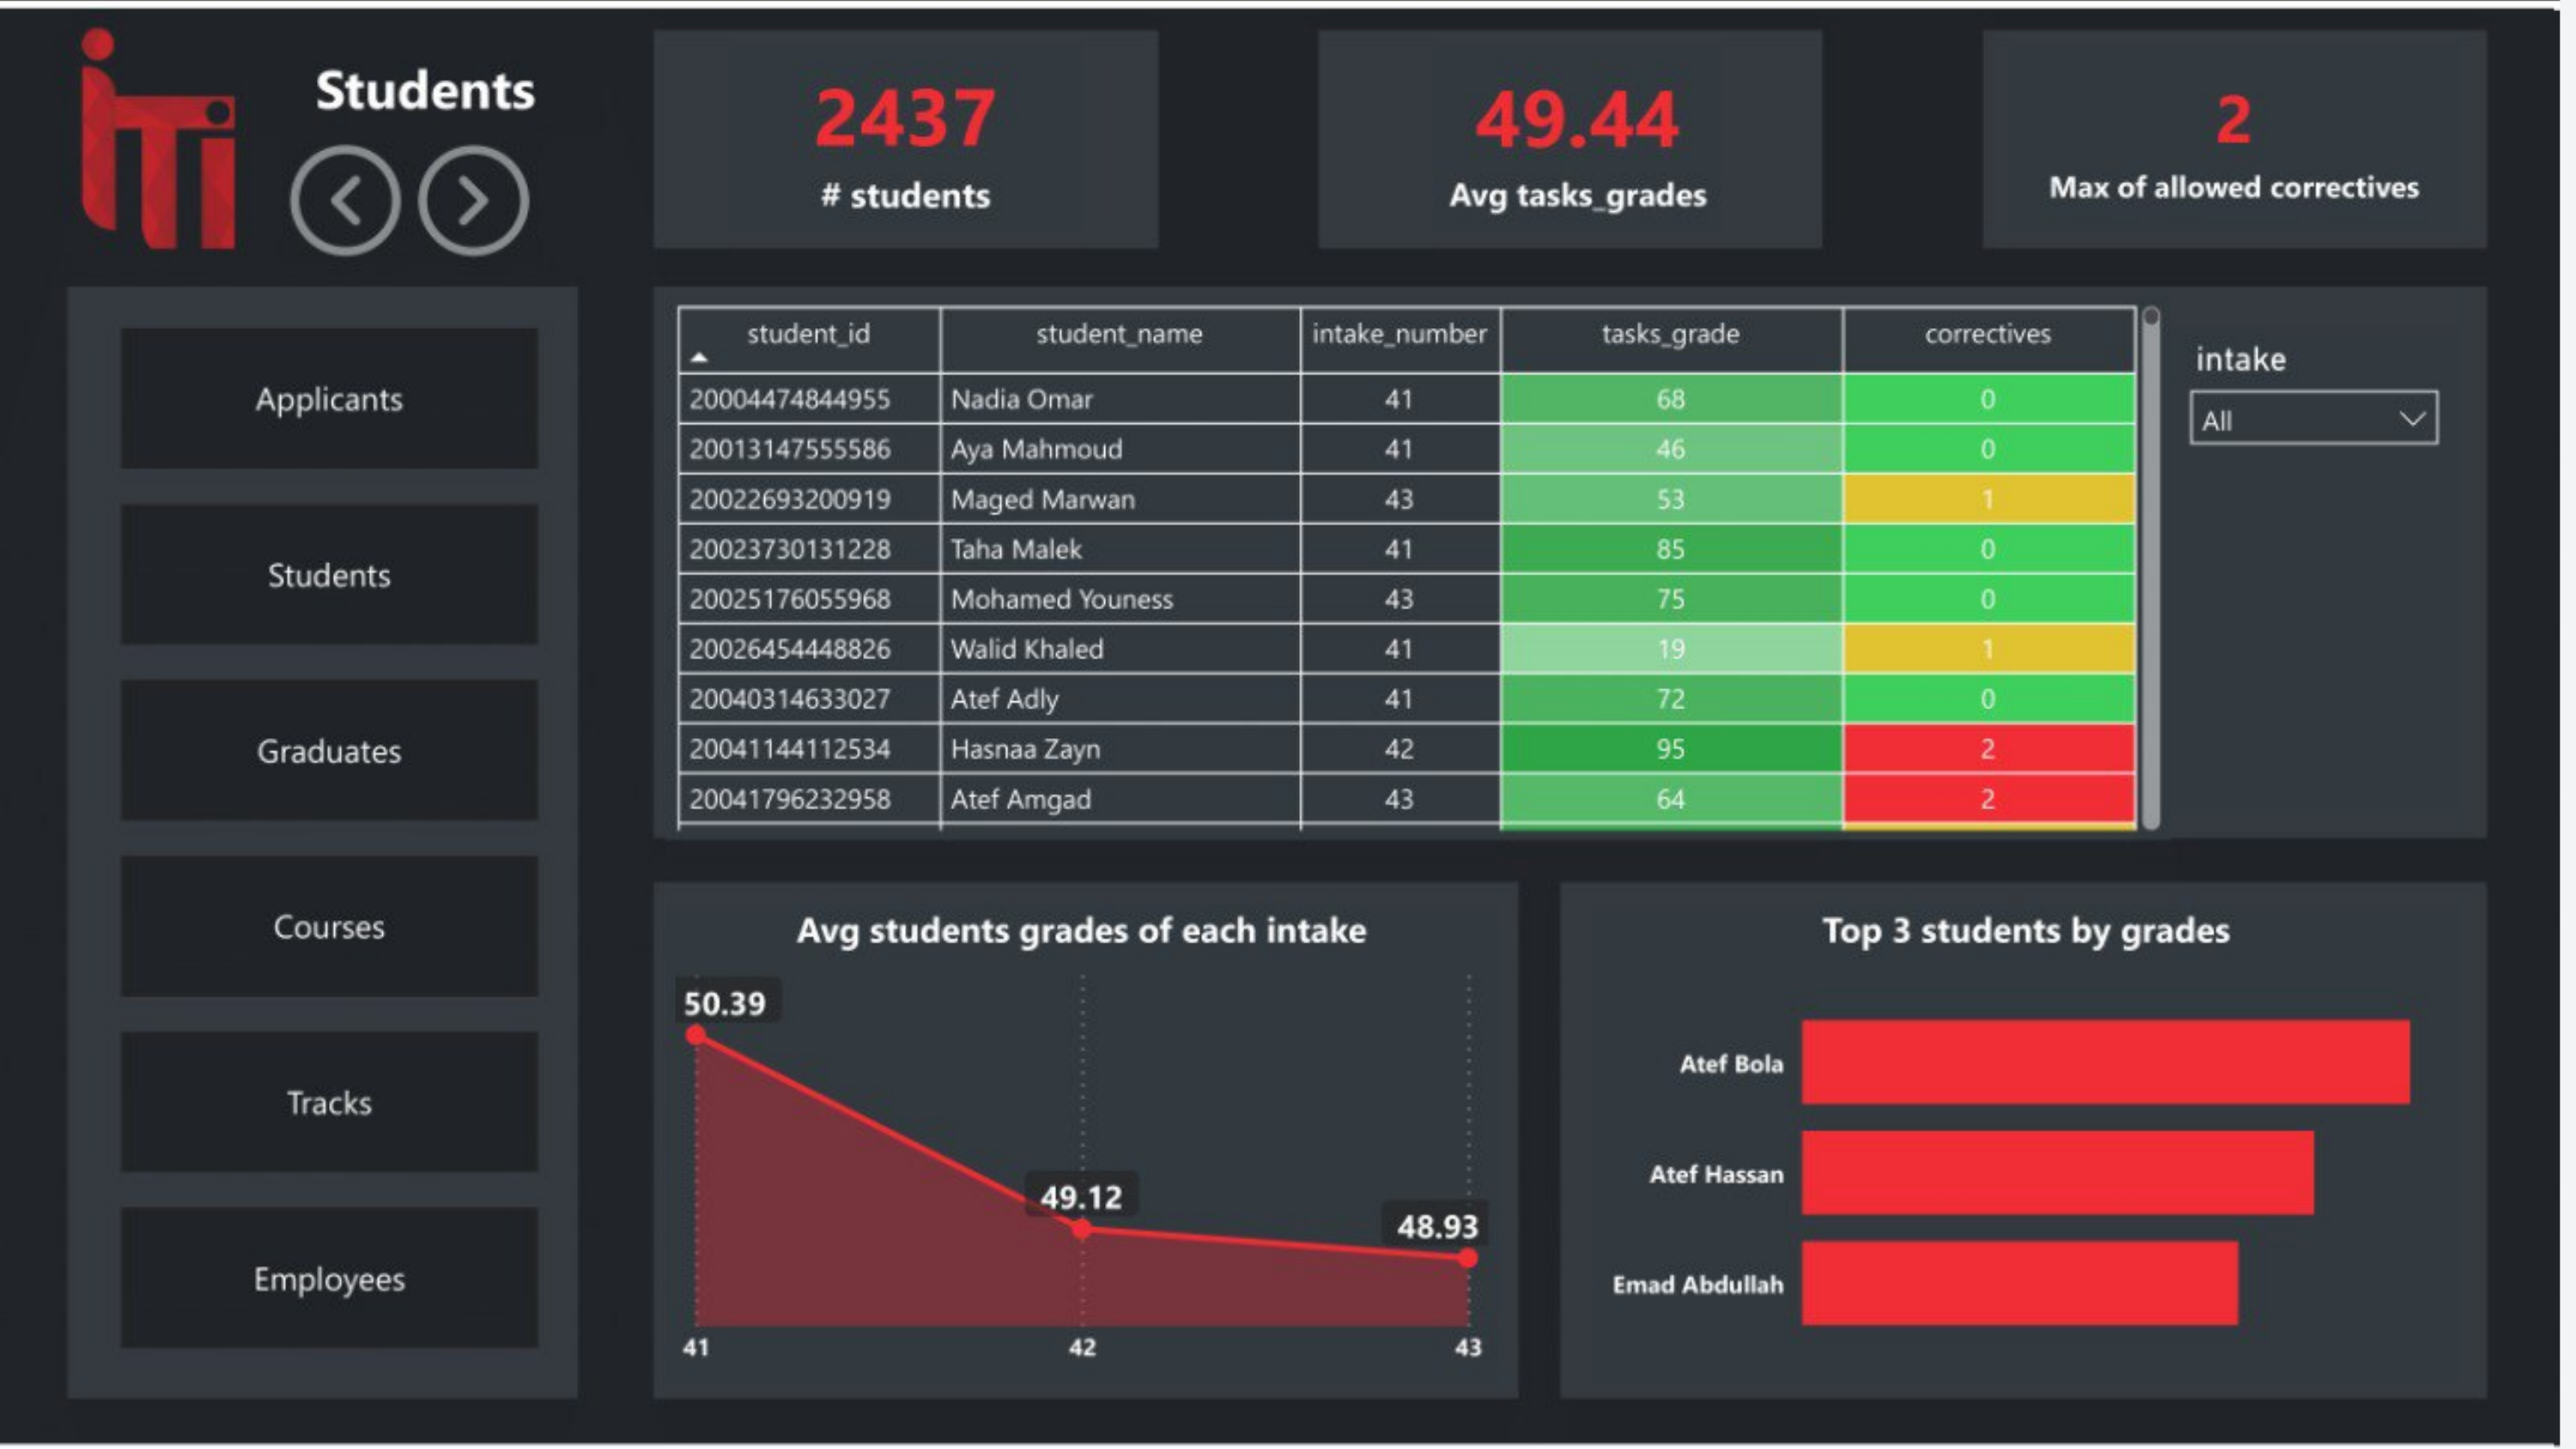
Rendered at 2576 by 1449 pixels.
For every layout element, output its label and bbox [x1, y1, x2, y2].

text_box [0, 0, 2561, 1449]
